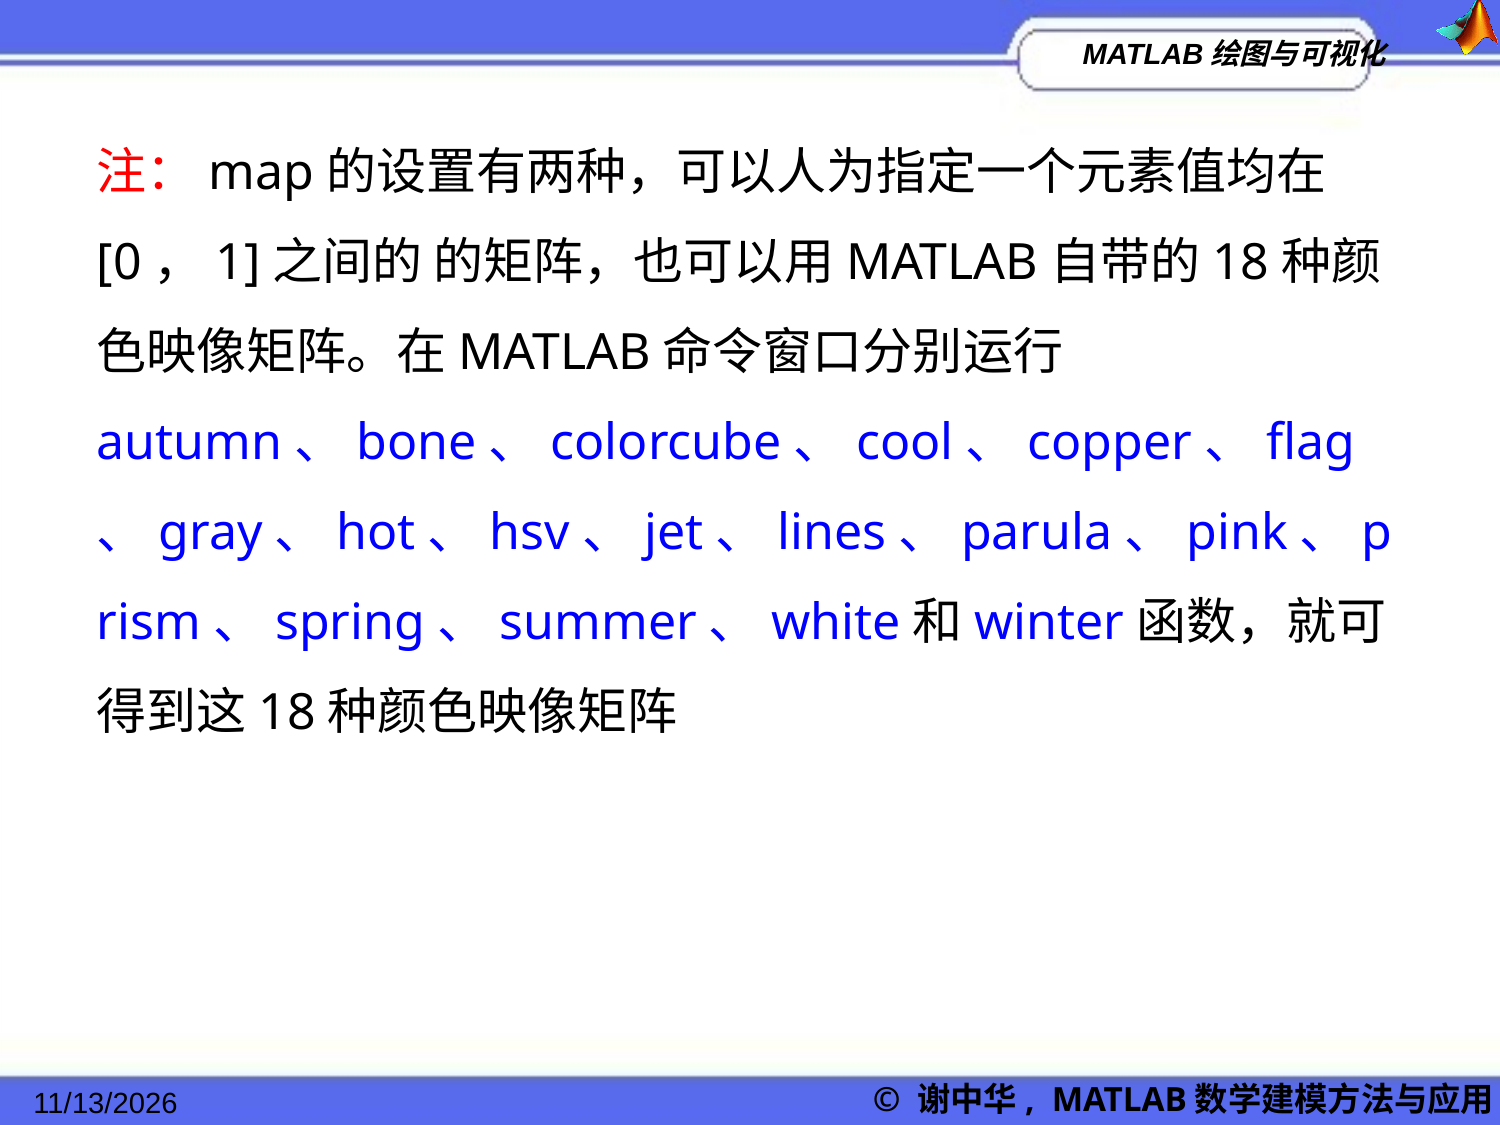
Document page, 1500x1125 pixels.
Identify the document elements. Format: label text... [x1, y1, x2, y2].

text_box 注：map的设置有两种，可以人为指定一个元素值均在[0，1]之间的 的矩阵，也可以用MATLAB自带的18种颜色映像矩阵。在MATLAB命令窗口分别运行autumn、bone、colorcube、cool、copper、flag、gray、hot、hsv、jet、lines、parula、pink、prism、spring、summer、white和winter函数，就可得到这18种颜色映像矩阵 [81, 101, 1424, 747]
footer © 谢中华, MATLAB数学建模方法与应用 [790, 1078, 1495, 1120]
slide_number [18, 1077, 369, 1120]
picture [0, 0, 1500, 1125]
